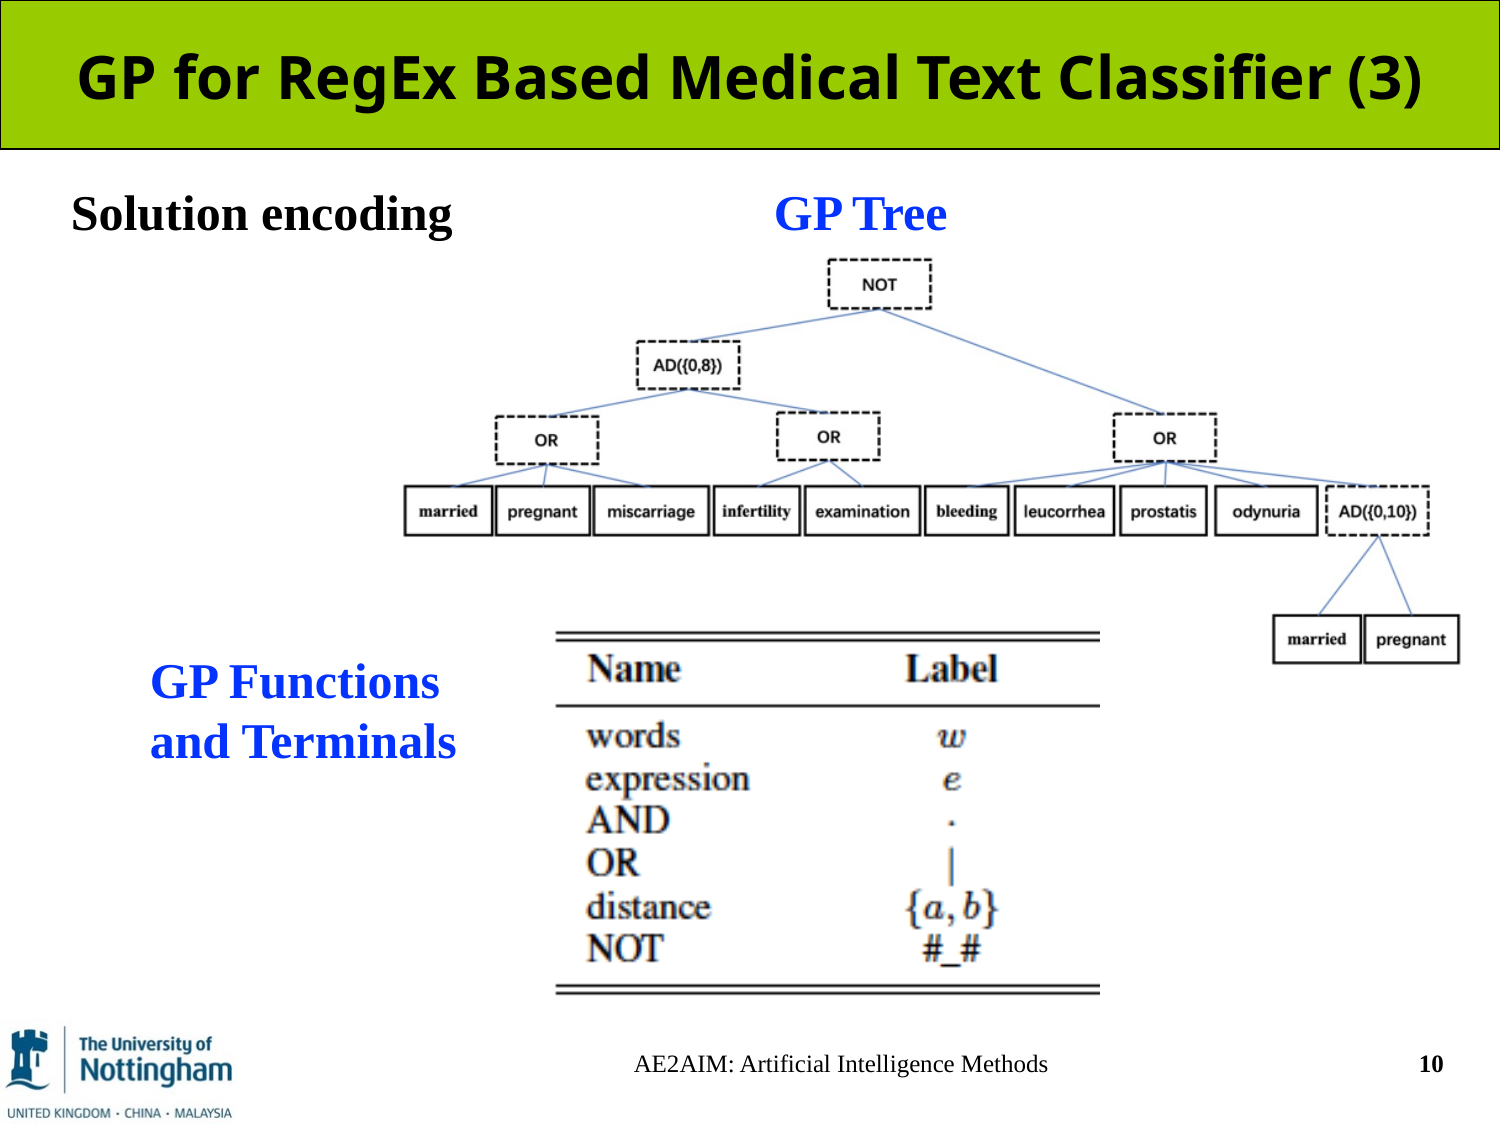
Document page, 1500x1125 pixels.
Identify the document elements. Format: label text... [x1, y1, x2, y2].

footer AE2AIM: Artificial Intelligence Methods [430, 1039, 1259, 1118]
text_box GP Tree [759, 173, 1075, 247]
title GP for RegEx Based Medical Text Classifier (3) [53, 2, 1447, 149]
picture [401, 248, 1467, 670]
text_box Solution encoding [56, 173, 600, 248]
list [548, 597, 1100, 1023]
picture [0, 1019, 237, 1125]
text_box GP Functions and Terminals [135, 641, 521, 776]
slide_number 10 [1293, 1039, 1460, 1118]
